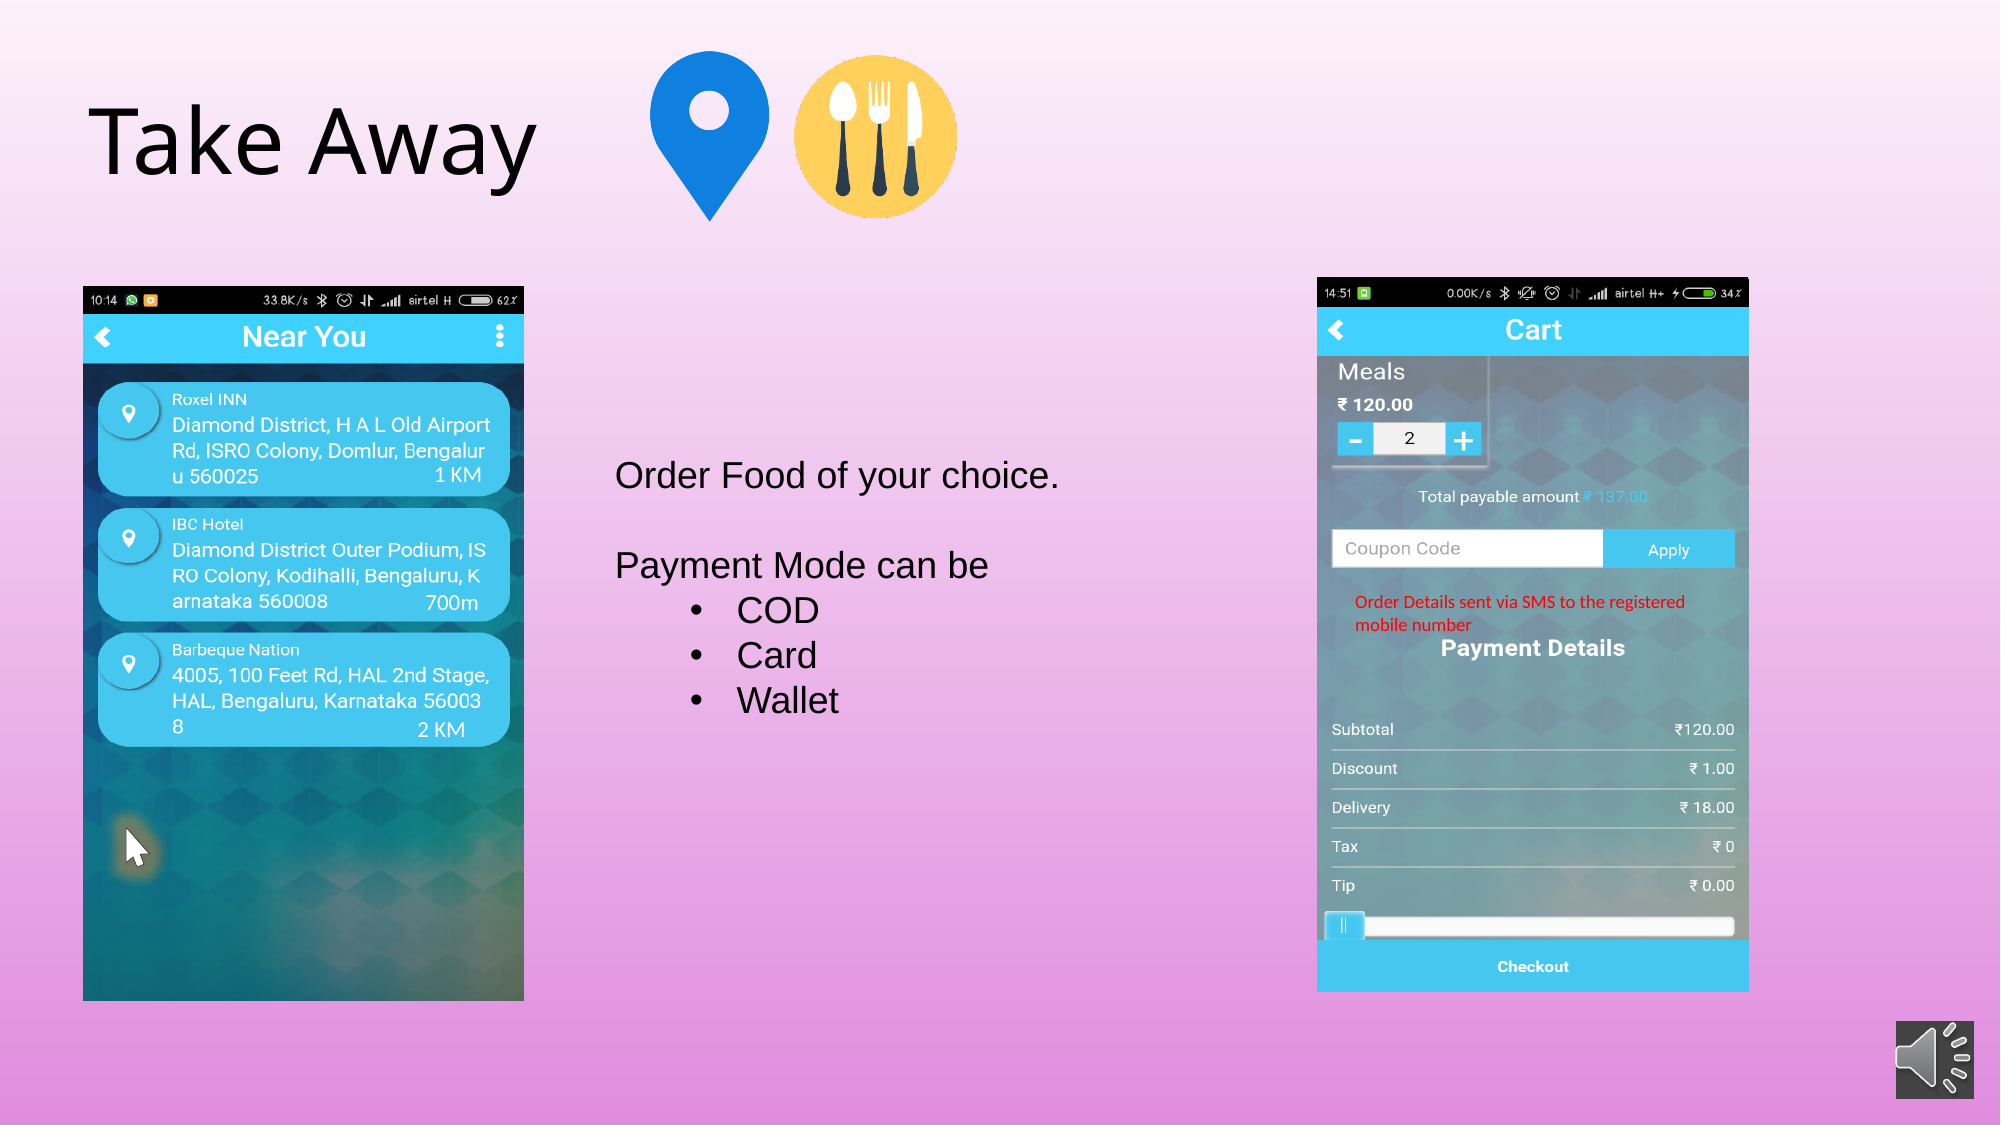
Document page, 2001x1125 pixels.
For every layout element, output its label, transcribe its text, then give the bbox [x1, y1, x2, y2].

text_box Order Food of your choice. Payment Mode can be COD Card Wallet [600, 444, 1187, 729]
picture [1316, 277, 1749, 992]
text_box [83, 286, 541, 1001]
picture [1894, 1019, 1975, 1100]
picture [624, 50, 957, 222]
text_box Take Away [73, 35, 1799, 254]
